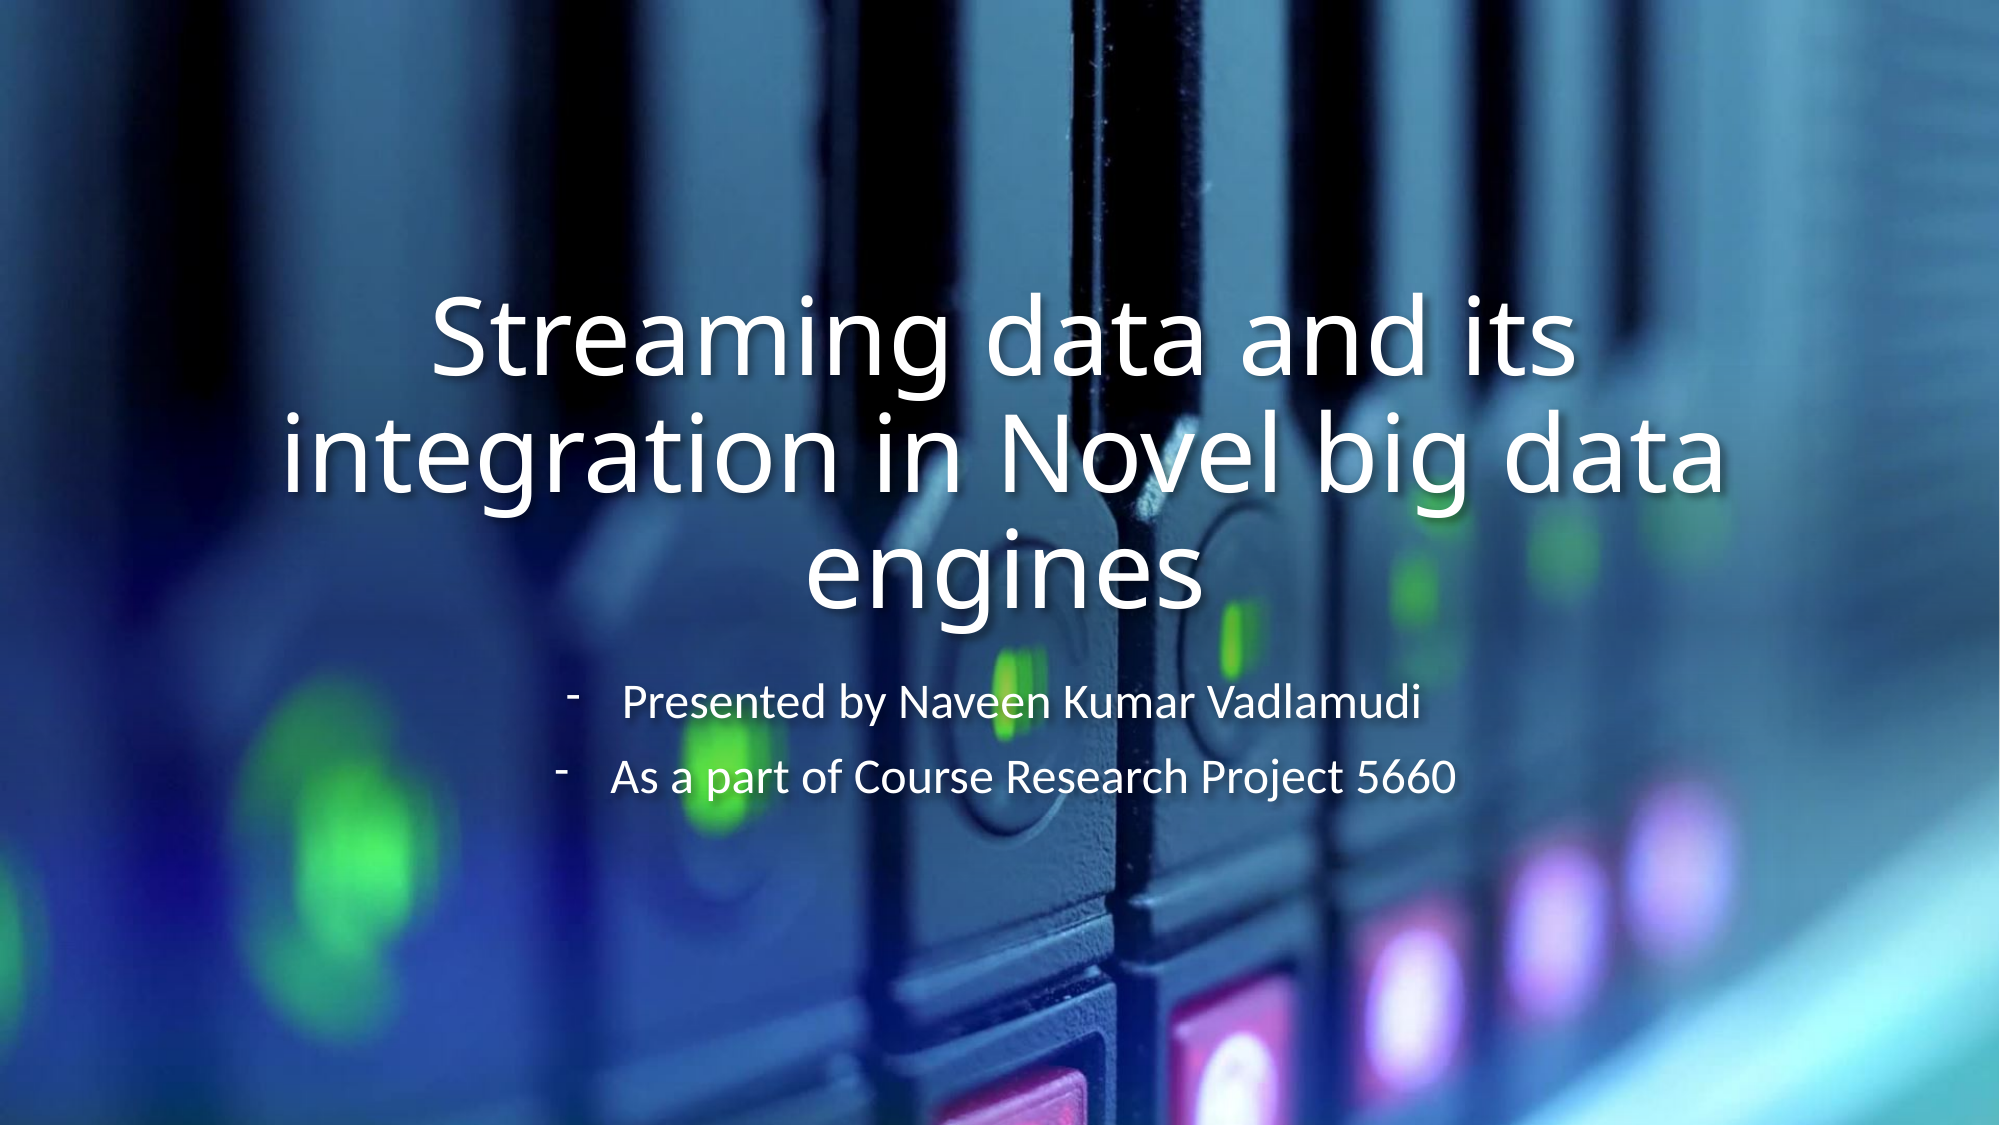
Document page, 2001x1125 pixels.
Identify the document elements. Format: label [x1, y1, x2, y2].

text_box [0, 0, 2000, 1125]
